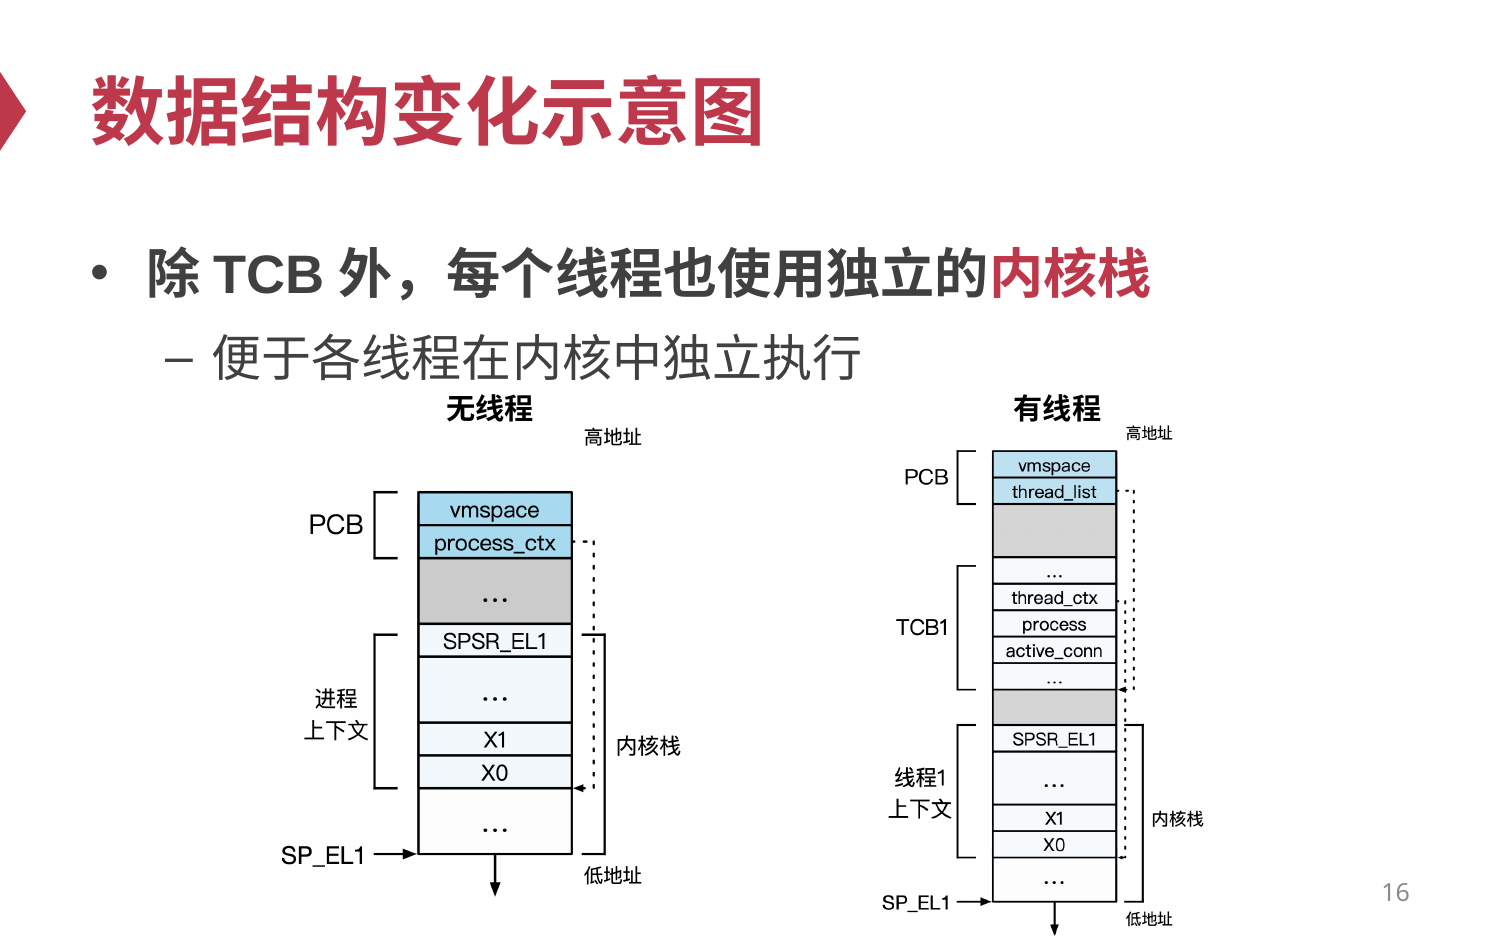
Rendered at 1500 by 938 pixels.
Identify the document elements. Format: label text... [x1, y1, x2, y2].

text_box 无线程 [431, 382, 549, 407]
text_box 有线程 [998, 382, 1117, 411]
slide_number 16 [1213, 868, 1425, 919]
title 数据结构变化示意图 [75, 31, 1425, 188]
picture [868, 412, 1209, 938]
picture [246, 408, 687, 901]
list 除TCB外，每个线程也使用独立的内核栈 便于各线程在内核中独立执行 [75, 218, 1425, 838]
